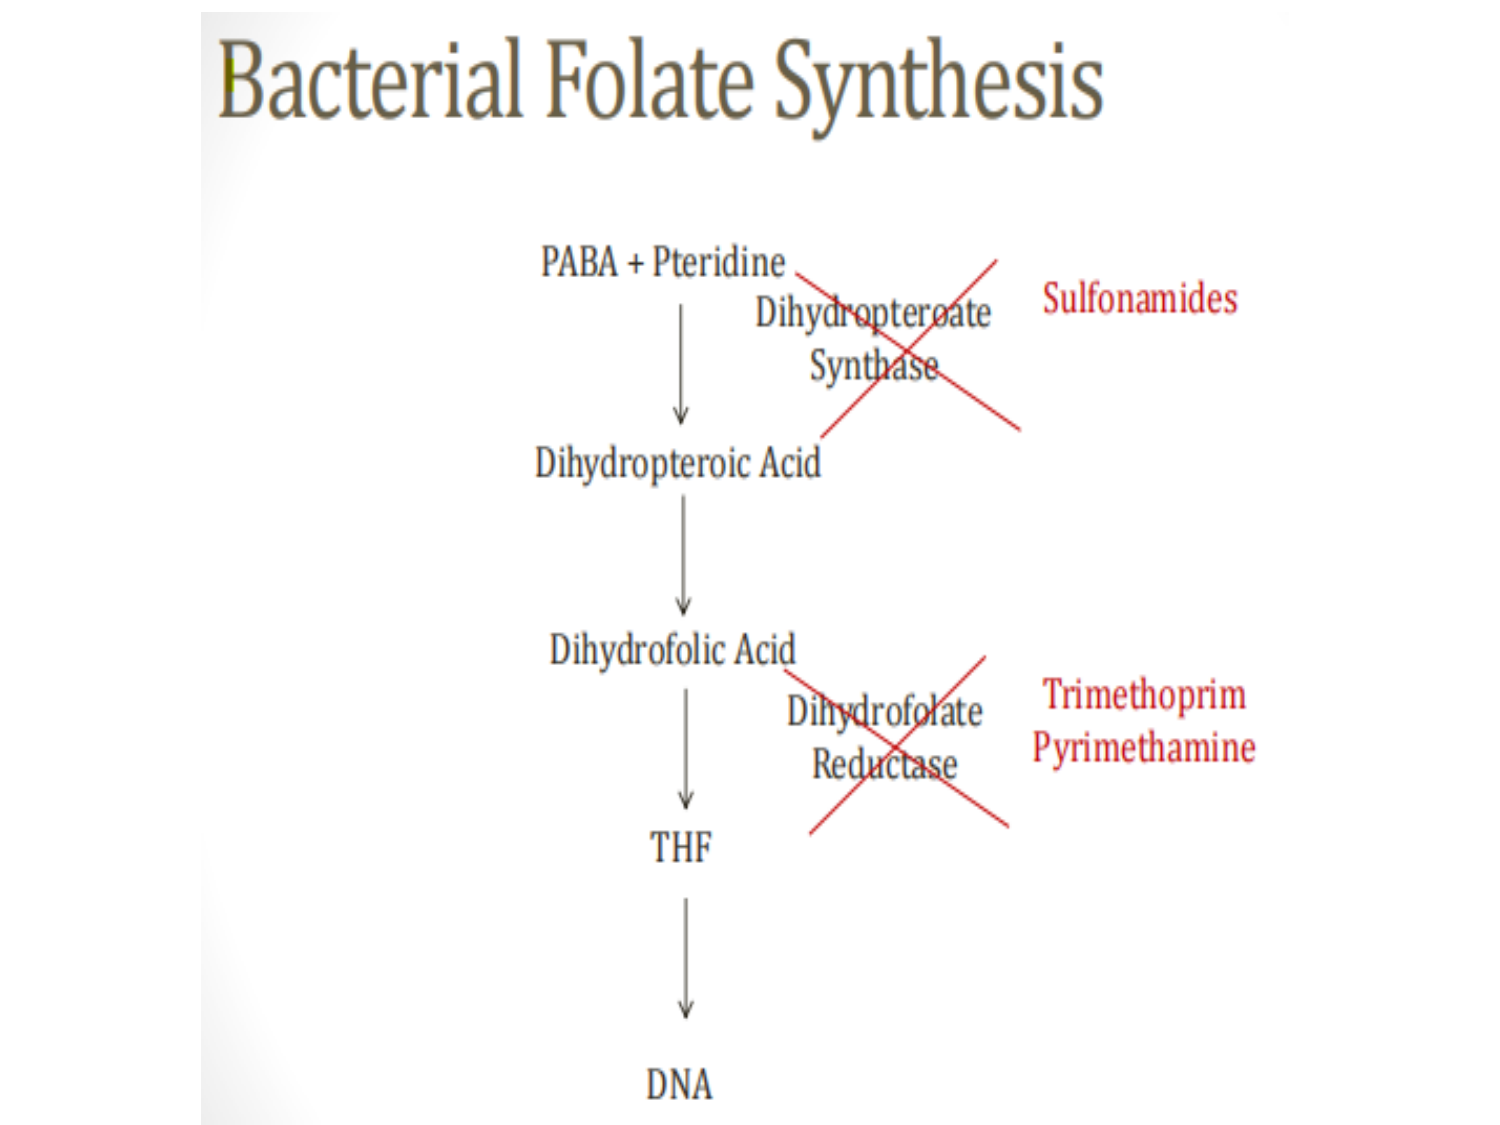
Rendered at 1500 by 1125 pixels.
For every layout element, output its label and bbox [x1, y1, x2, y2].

picture [200, 12, 1289, 1125]
